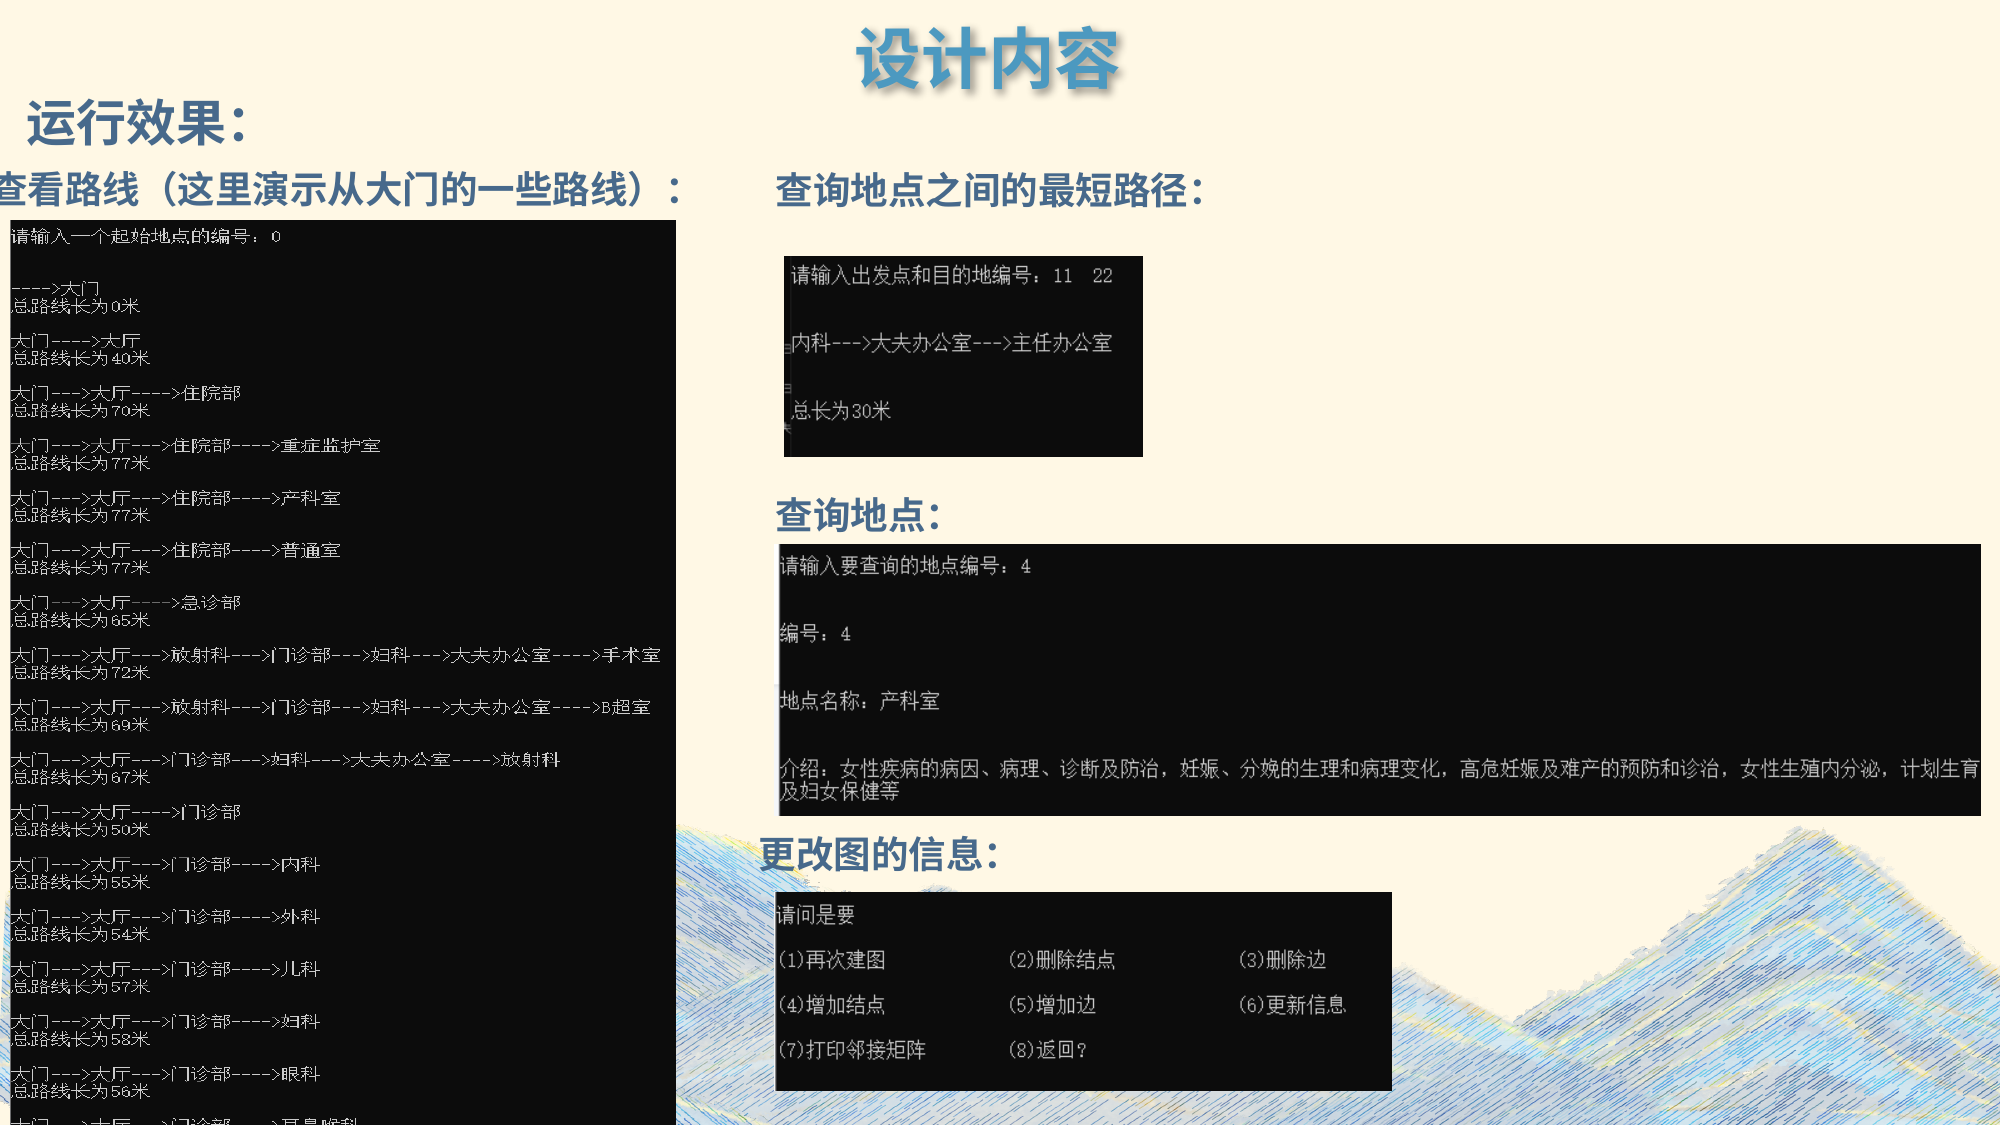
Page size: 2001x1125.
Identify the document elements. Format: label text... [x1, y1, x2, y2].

picture [784, 256, 1143, 457]
text_box 更改图的信息： [676, 823, 1704, 884]
text_box 查询地点： [692, 484, 1722, 545]
text_box 查看路线（这里演示从大门的一些路线）： [0, 158, 936, 219]
picture [0, 220, 2000, 1125]
text_box 查询地点之间的最短路径： [692, 160, 1722, 220]
text_box 运行效果： [11, 84, 291, 158]
text_box 设计内容 [839, 9, 1270, 105]
